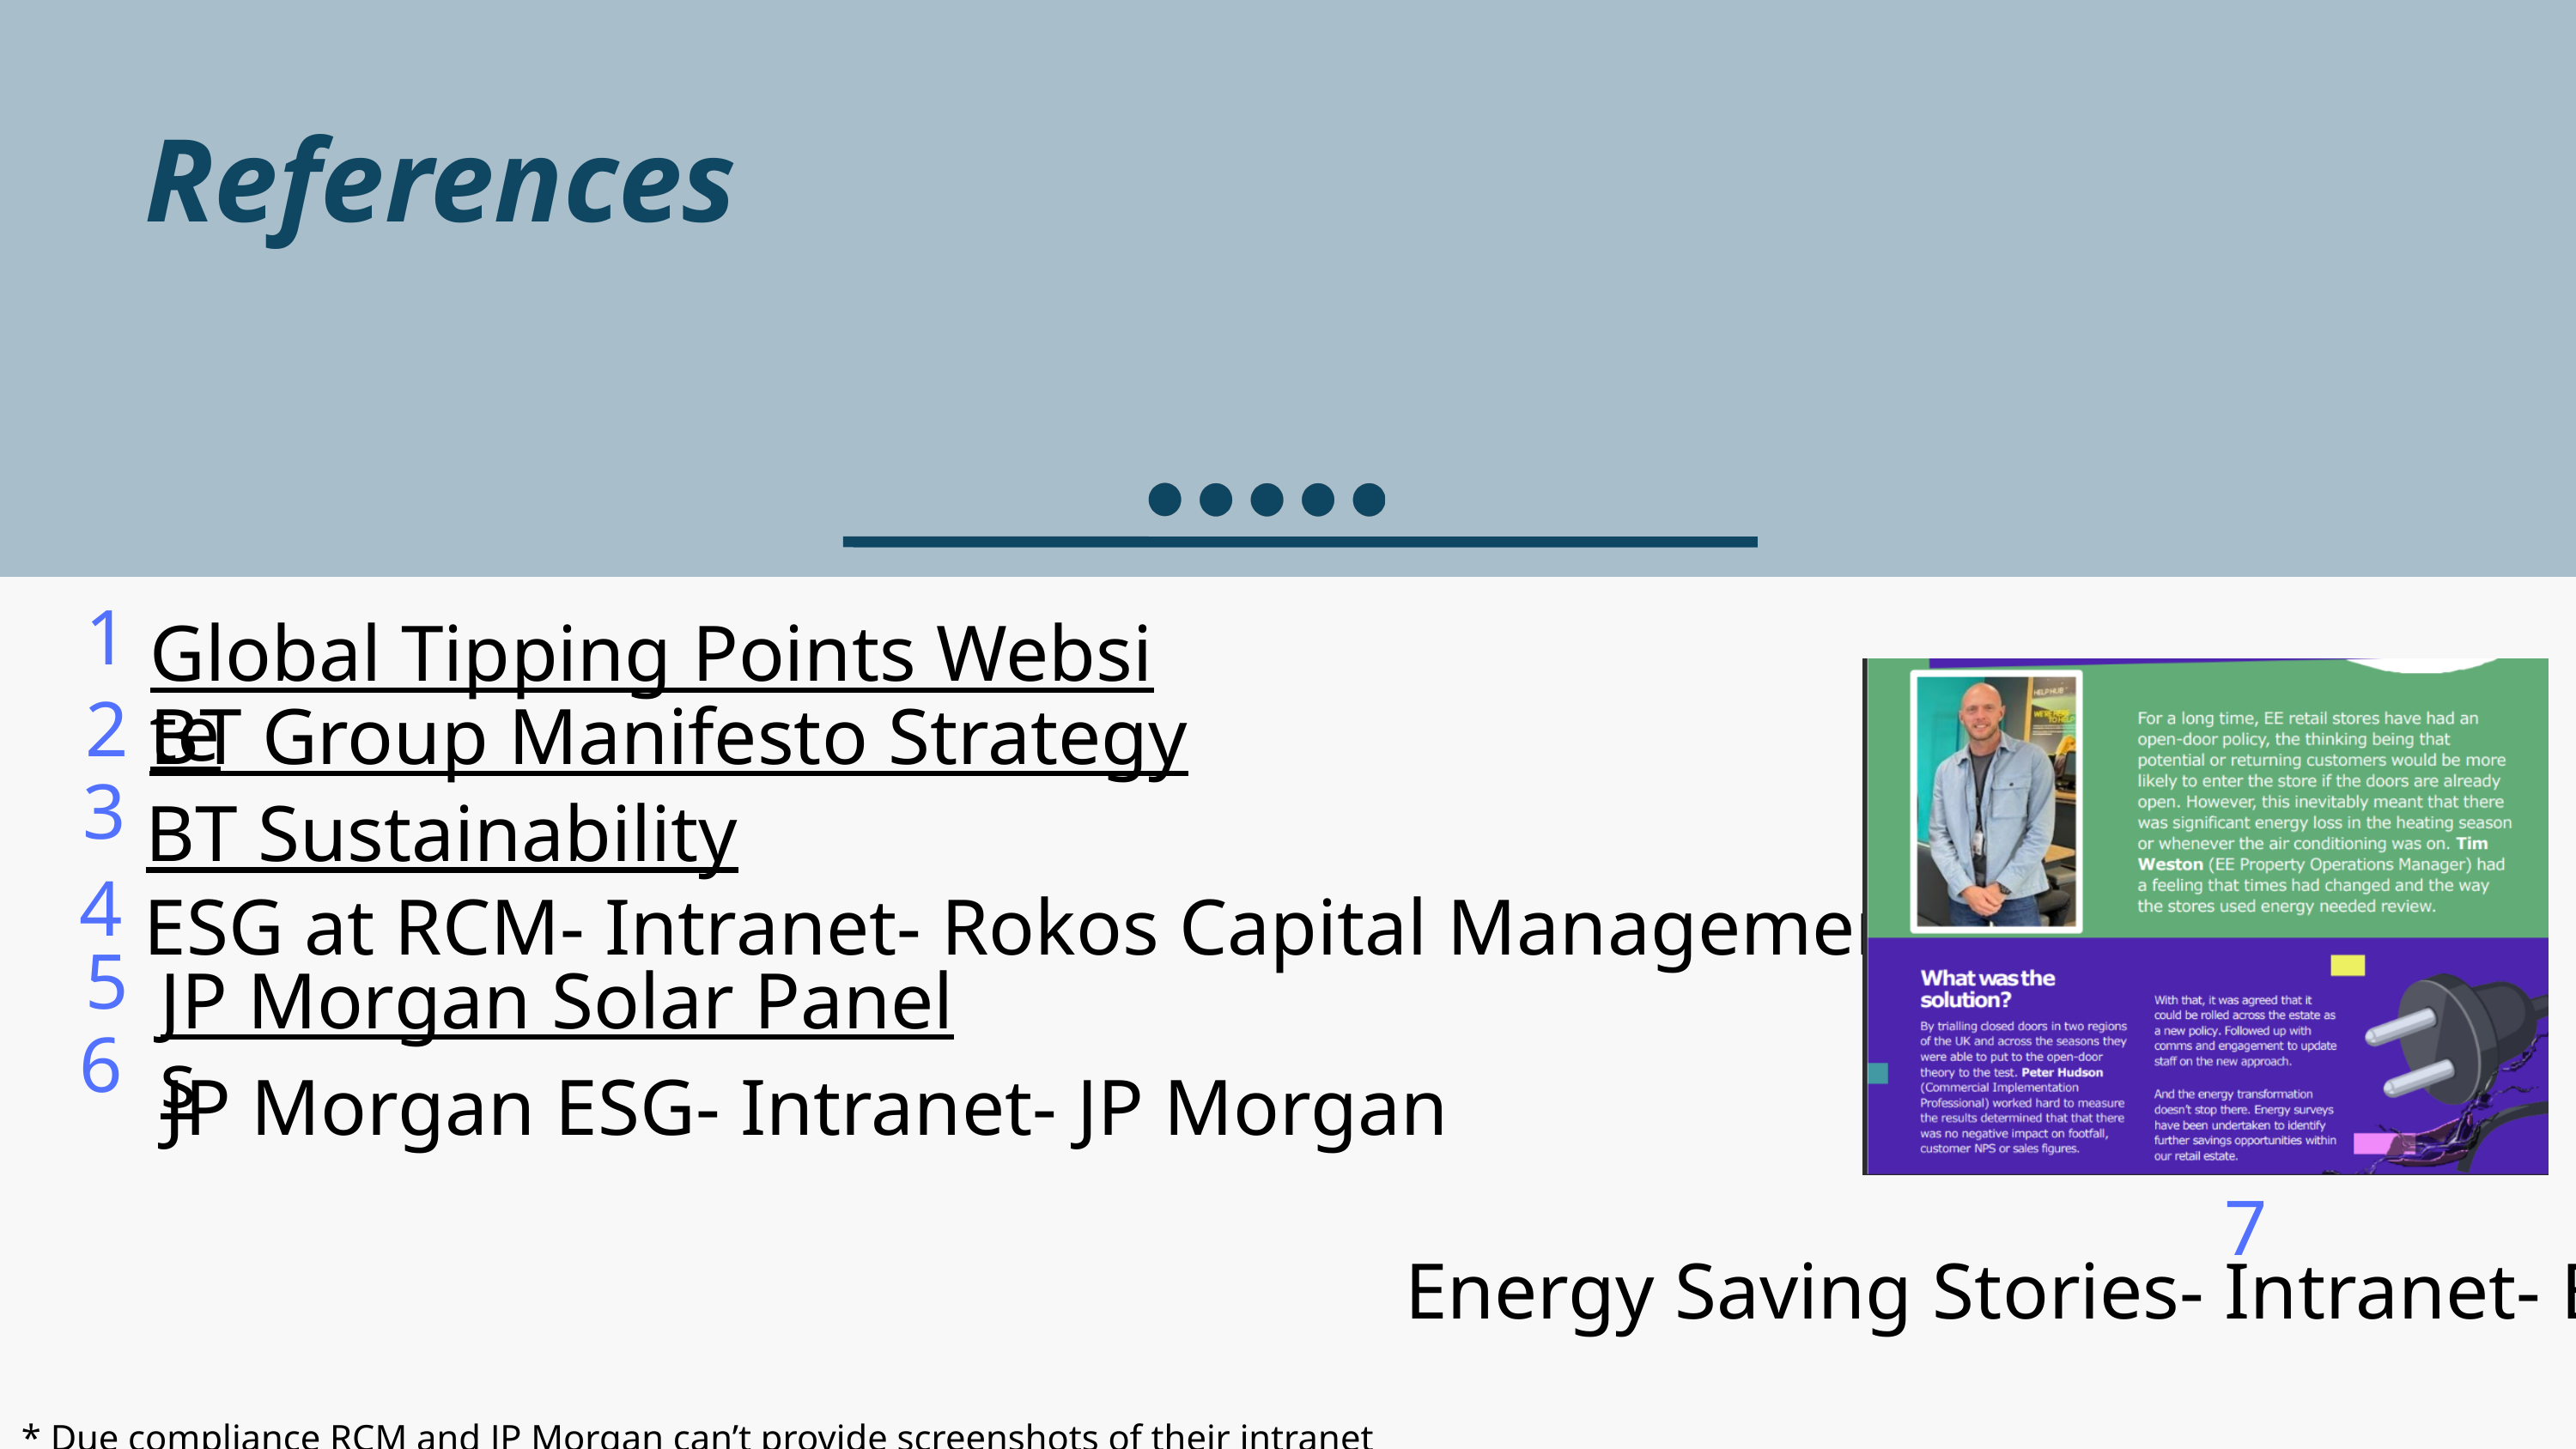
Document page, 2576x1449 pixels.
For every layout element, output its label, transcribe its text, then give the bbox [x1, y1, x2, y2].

text_box 4 [47, 886, 155, 951]
text_box BT Sustainability [145, 782, 779, 862]
text_box 1 [54, 615, 161, 681]
text_box JP Morgan Solar Panels [160, 970, 957, 1057]
text_box * Due compliance RCM and JP Morgan can’t provide screenshots of their intranet information [21, 1351, 1487, 1449]
text_box JP Morgan ESG- Intranet- JP Morgan [164, 1043, 1520, 1151]
text_box 6 [47, 1043, 155, 1108]
text_box BT Group Manifesto Strategy [149, 685, 1273, 793]
text_box 5 [54, 960, 161, 1025]
text_box 3 [52, 790, 158, 855]
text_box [0, 0, 2576, 578]
text_box Global Tipping Points Website [149, 602, 1175, 685]
text_box 2 [54, 707, 161, 773]
text_box ESG at RCM- Intranet- Rokos Capital Management [144, 862, 1857, 970]
text_box Energy Saving Stories- Intranet- BT [1405, 1227, 2576, 1335]
picture [1862, 658, 2549, 1176]
text_box 7 [2193, 1206, 2300, 1271]
